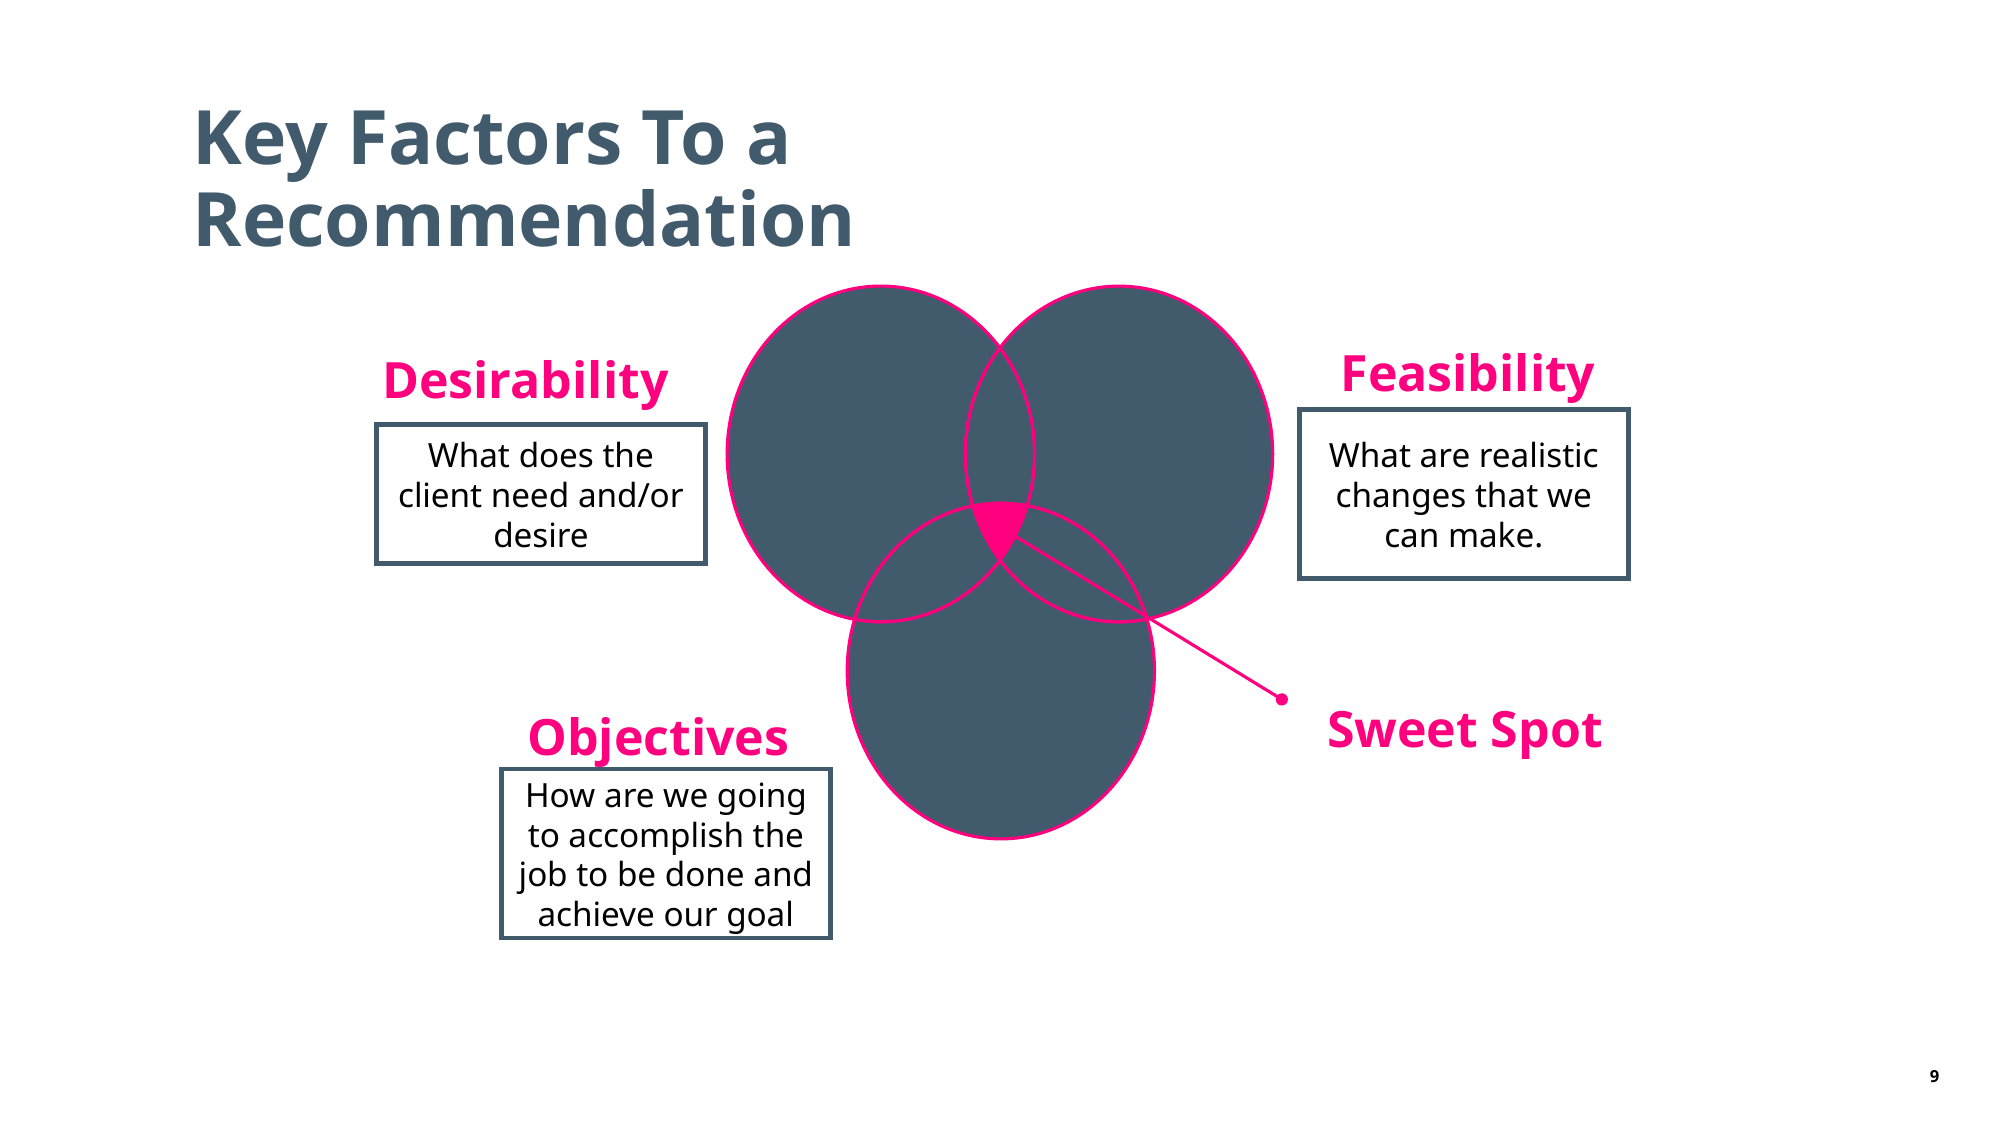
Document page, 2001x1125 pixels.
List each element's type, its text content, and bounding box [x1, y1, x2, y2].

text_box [1004, 529, 1282, 700]
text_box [727, 286, 1273, 839]
text_box Feasibility [1325, 331, 1697, 399]
text_box Sweet Spot [1312, 686, 1684, 754]
text_box How are we going to accomplish the job to be done and achieve our goal [501, 768, 832, 939]
text_box Objectives [433, 695, 727, 763]
text_box What are realistic changes that we can make. [1299, 408, 1629, 579]
text_box What does the client need and/or desire [376, 423, 706, 564]
text_box Desirability [312, 337, 684, 405]
slide_number 9 [1886, 1067, 1940, 1088]
text_box Key Factors To a Recommendation [177, 85, 1443, 239]
